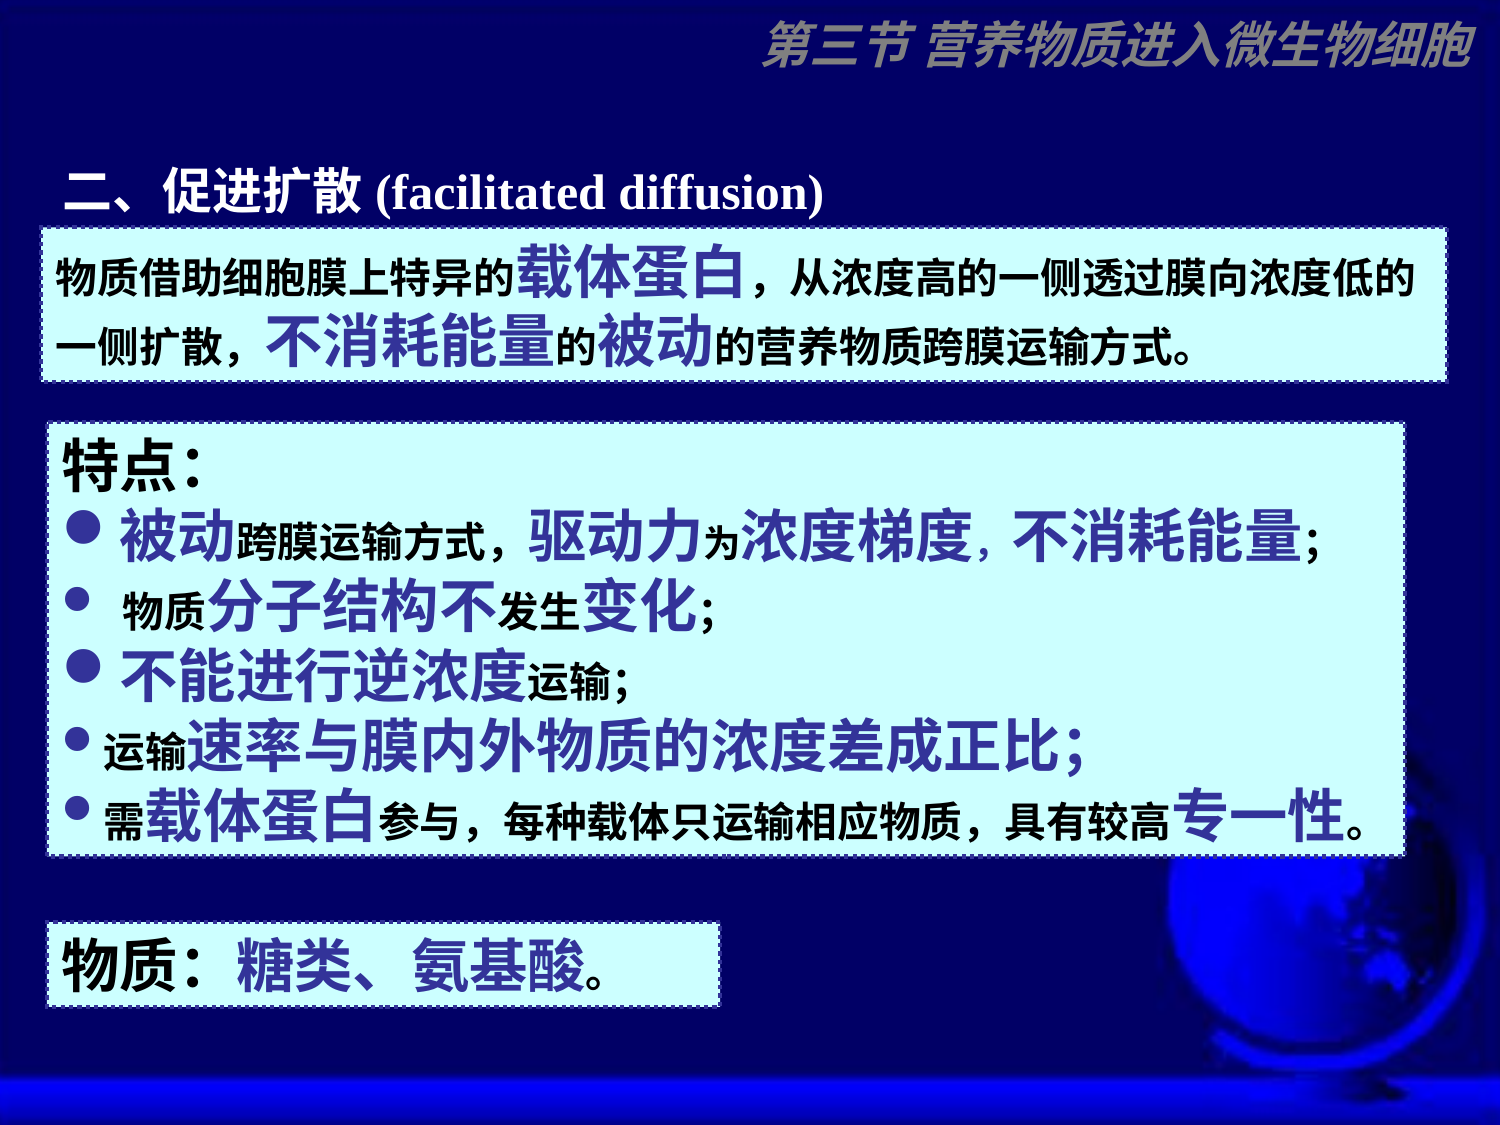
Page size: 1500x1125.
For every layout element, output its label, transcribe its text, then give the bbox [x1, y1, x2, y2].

text_box 物质：糖类、氨基酸。 [46, 922, 721, 1007]
text_box 物质借助细胞膜上特异的载体蛋白，从浓度高的一侧透过膜向浓度低的一侧扩散，不消耗能量的被动的营养物质跨膜运输方式。 [41, 227, 1447, 382]
text_box 第三节 营养物质进入微生物细胞 [744, 6, 1486, 81]
text_box 二、促进扩散(facilitated diffusion) [48, 152, 840, 227]
text_box 特点： 被动跨膜运输方式，驱动力为浓度梯度，不消耗能量； 物质分子结构不发生变化； 不能进行逆浓度运输； 运输速率与膜内外物质的浓度差成正比； 需载体蛋白参与，每种载体只运输相应物质，具有较高专一性。 [46, 421, 1406, 857]
picture [0, 0, 1500, 1125]
